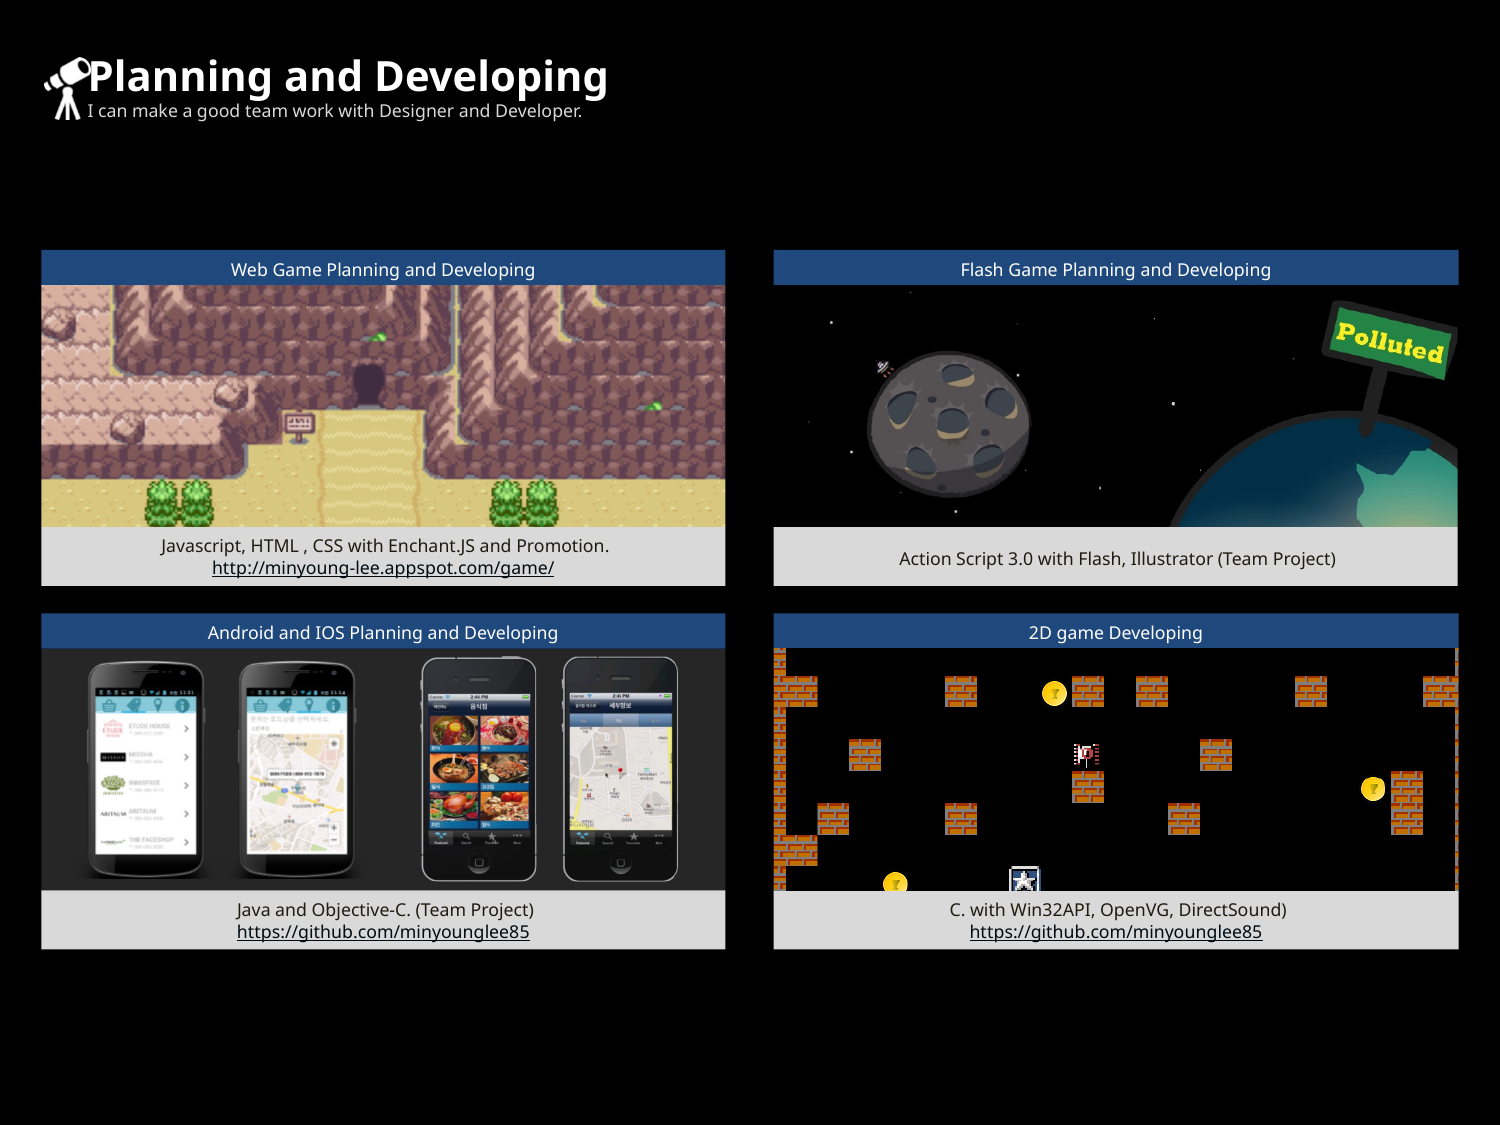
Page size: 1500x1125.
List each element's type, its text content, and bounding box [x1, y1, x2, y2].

picture [773, 284, 1458, 527]
picture [773, 648, 1459, 891]
picture [67, 660, 374, 879]
text_box Action Script 3.0 with Flash, Illustrator (Team Project) [772, 531, 1460, 588]
picture [560, 656, 679, 882]
text_box Java and Objective-C. (Team Project) https://github.com/minyounglee85 [39, 888, 727, 951]
text_box 2D game Developing [772, 611, 1461, 649]
text_box C. with Win32API, OpenVG, DirectSound) https://github.com/minyounglee85 [772, 897, 1461, 951]
picture [418, 656, 537, 882]
picture [41, 284, 726, 527]
text_box [39, 651, 727, 888]
text_box Javascript, HTML , CSS with Enchant.JS and Promotion. http://minyoung-lee.appspot.com/game/ [39, 533, 727, 588]
text_box Planning and Developing I can make a good team work with Designer and Developer. [72, 42, 625, 129]
text_box Flash Game Planning and Developing [772, 248, 1461, 287]
picture [43, 57, 91, 121]
text_box Android and IOS Planning and Developing [39, 611, 727, 651]
text_box Web Game Planning and Developing [39, 248, 727, 285]
